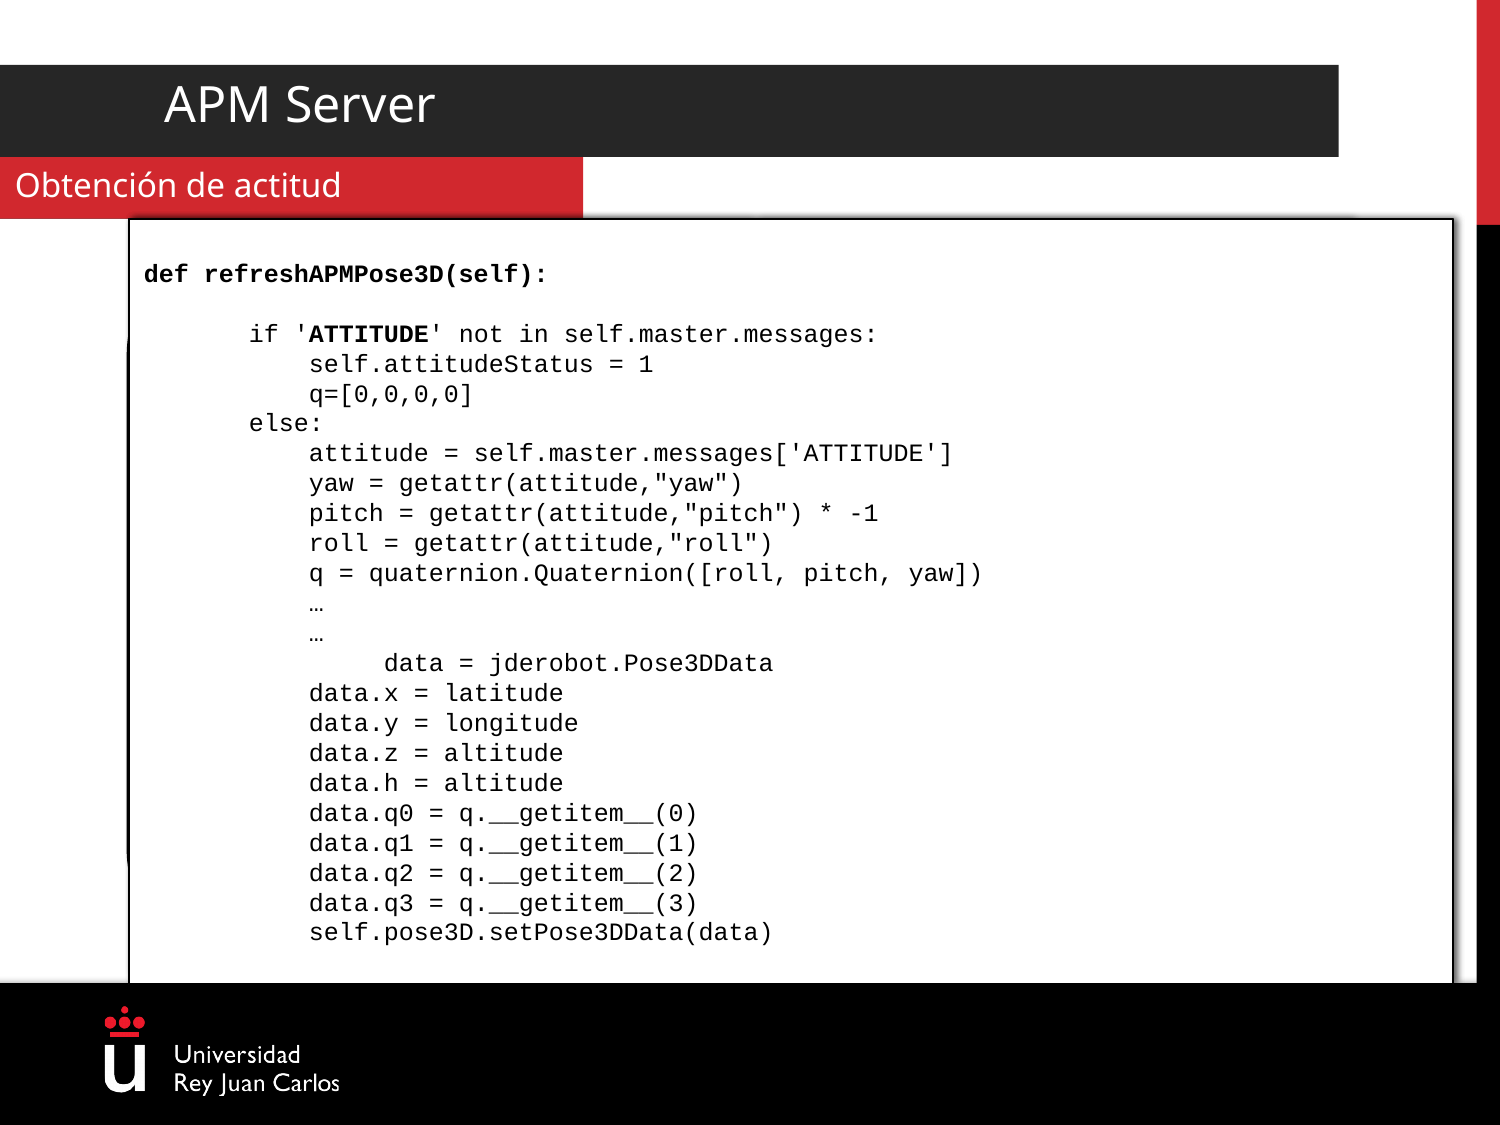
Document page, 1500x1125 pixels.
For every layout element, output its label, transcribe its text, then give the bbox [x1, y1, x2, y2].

text_box Obtención de actitud [0, 157, 584, 219]
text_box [128, 218, 1454, 985]
text_box [0, 983, 1500, 1125]
text_box APM Server [0, 64, 1339, 157]
picture [104, 1006, 339, 1097]
